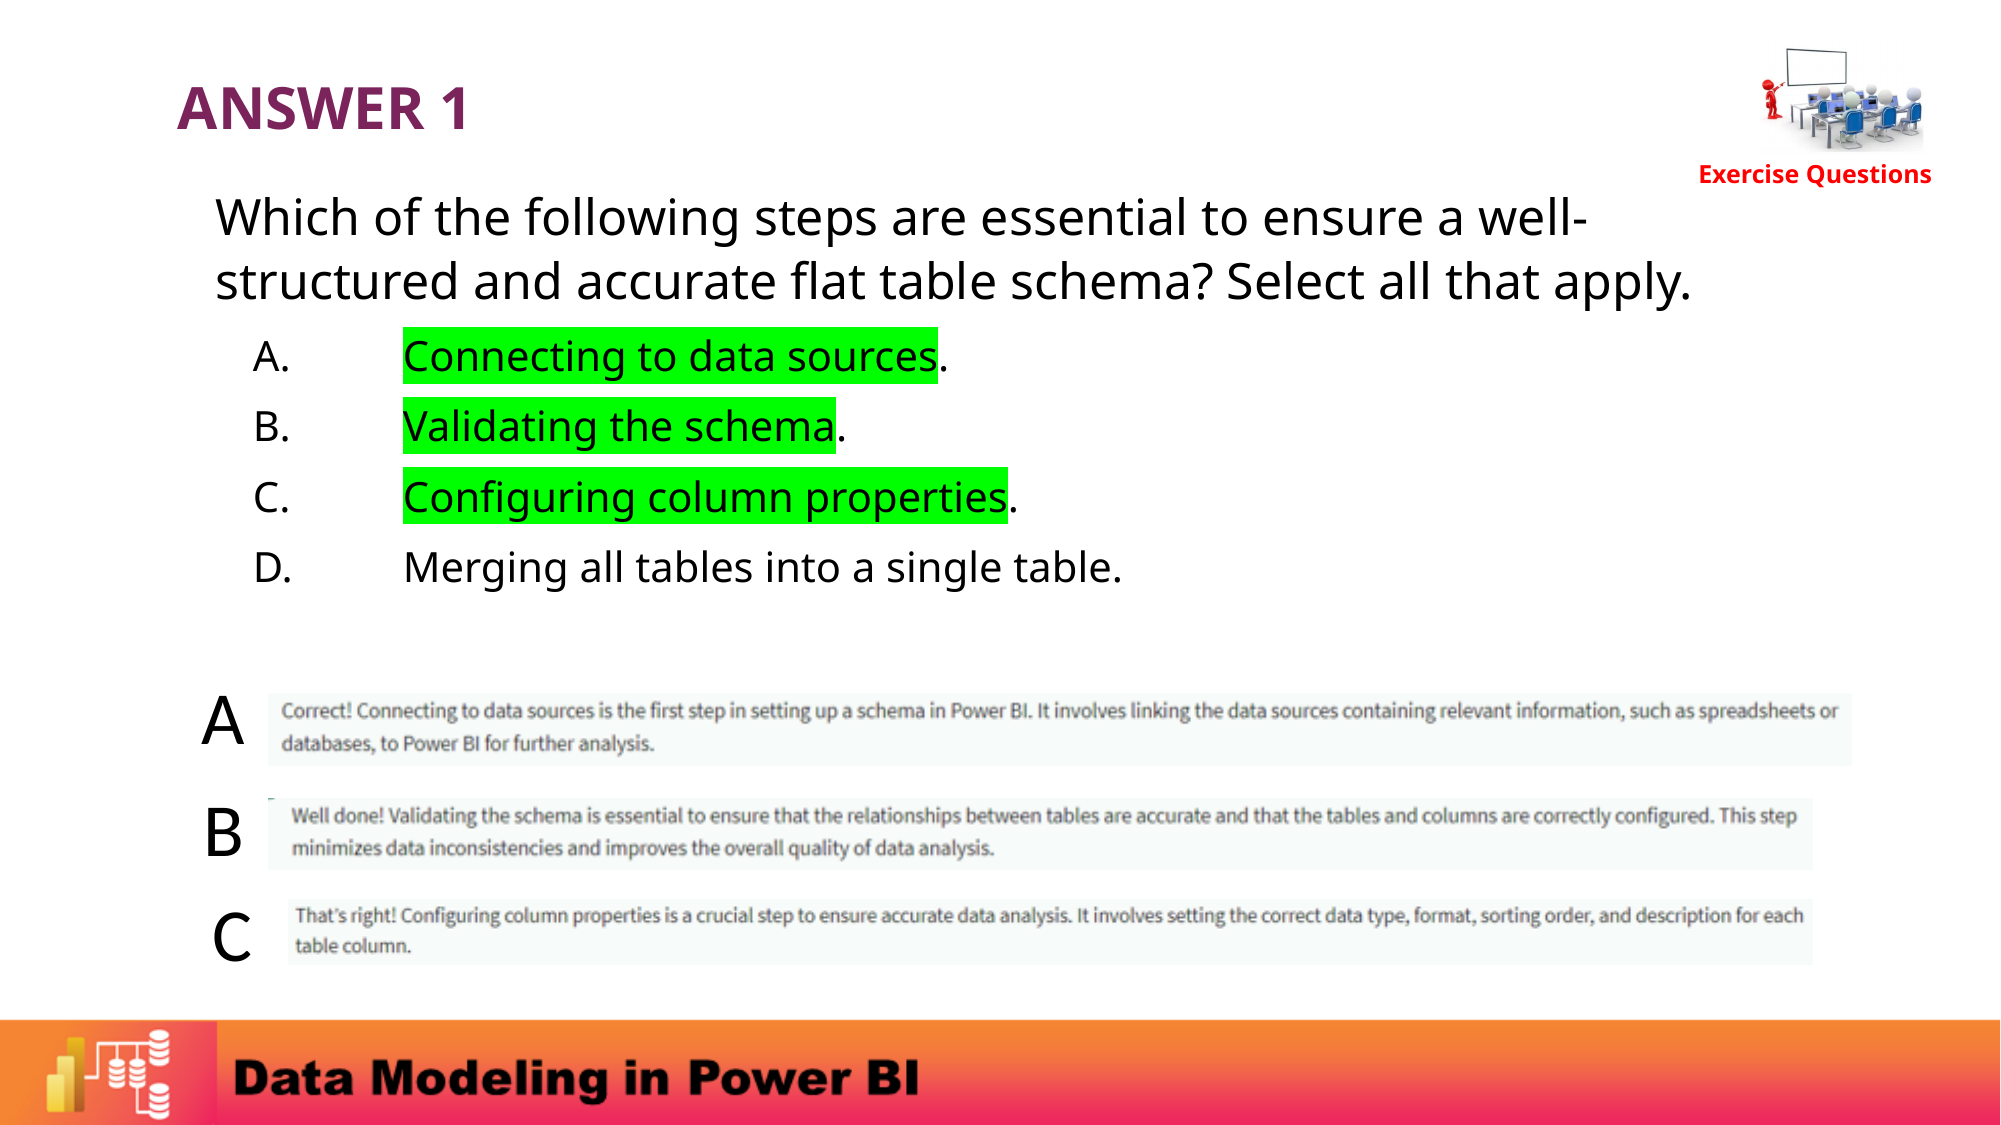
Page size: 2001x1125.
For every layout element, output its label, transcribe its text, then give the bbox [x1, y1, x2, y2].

text_box ANSWER 1 [163, 58, 1163, 149]
text_box B [188, 774, 260, 880]
text_box C [197, 878, 268, 984]
text_box A [186, 662, 260, 768]
picture [0, 0, 2001, 1125]
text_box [1683, 40, 2000, 197]
text_box Which of the following steps are essential to ensure a well-structured and accurate flat table schema? Select all that apply. A. Connecting to data sources. B. Validating the schema. C. Configuring column properties. D. Merging all tables into a single table. [163, 174, 1837, 598]
